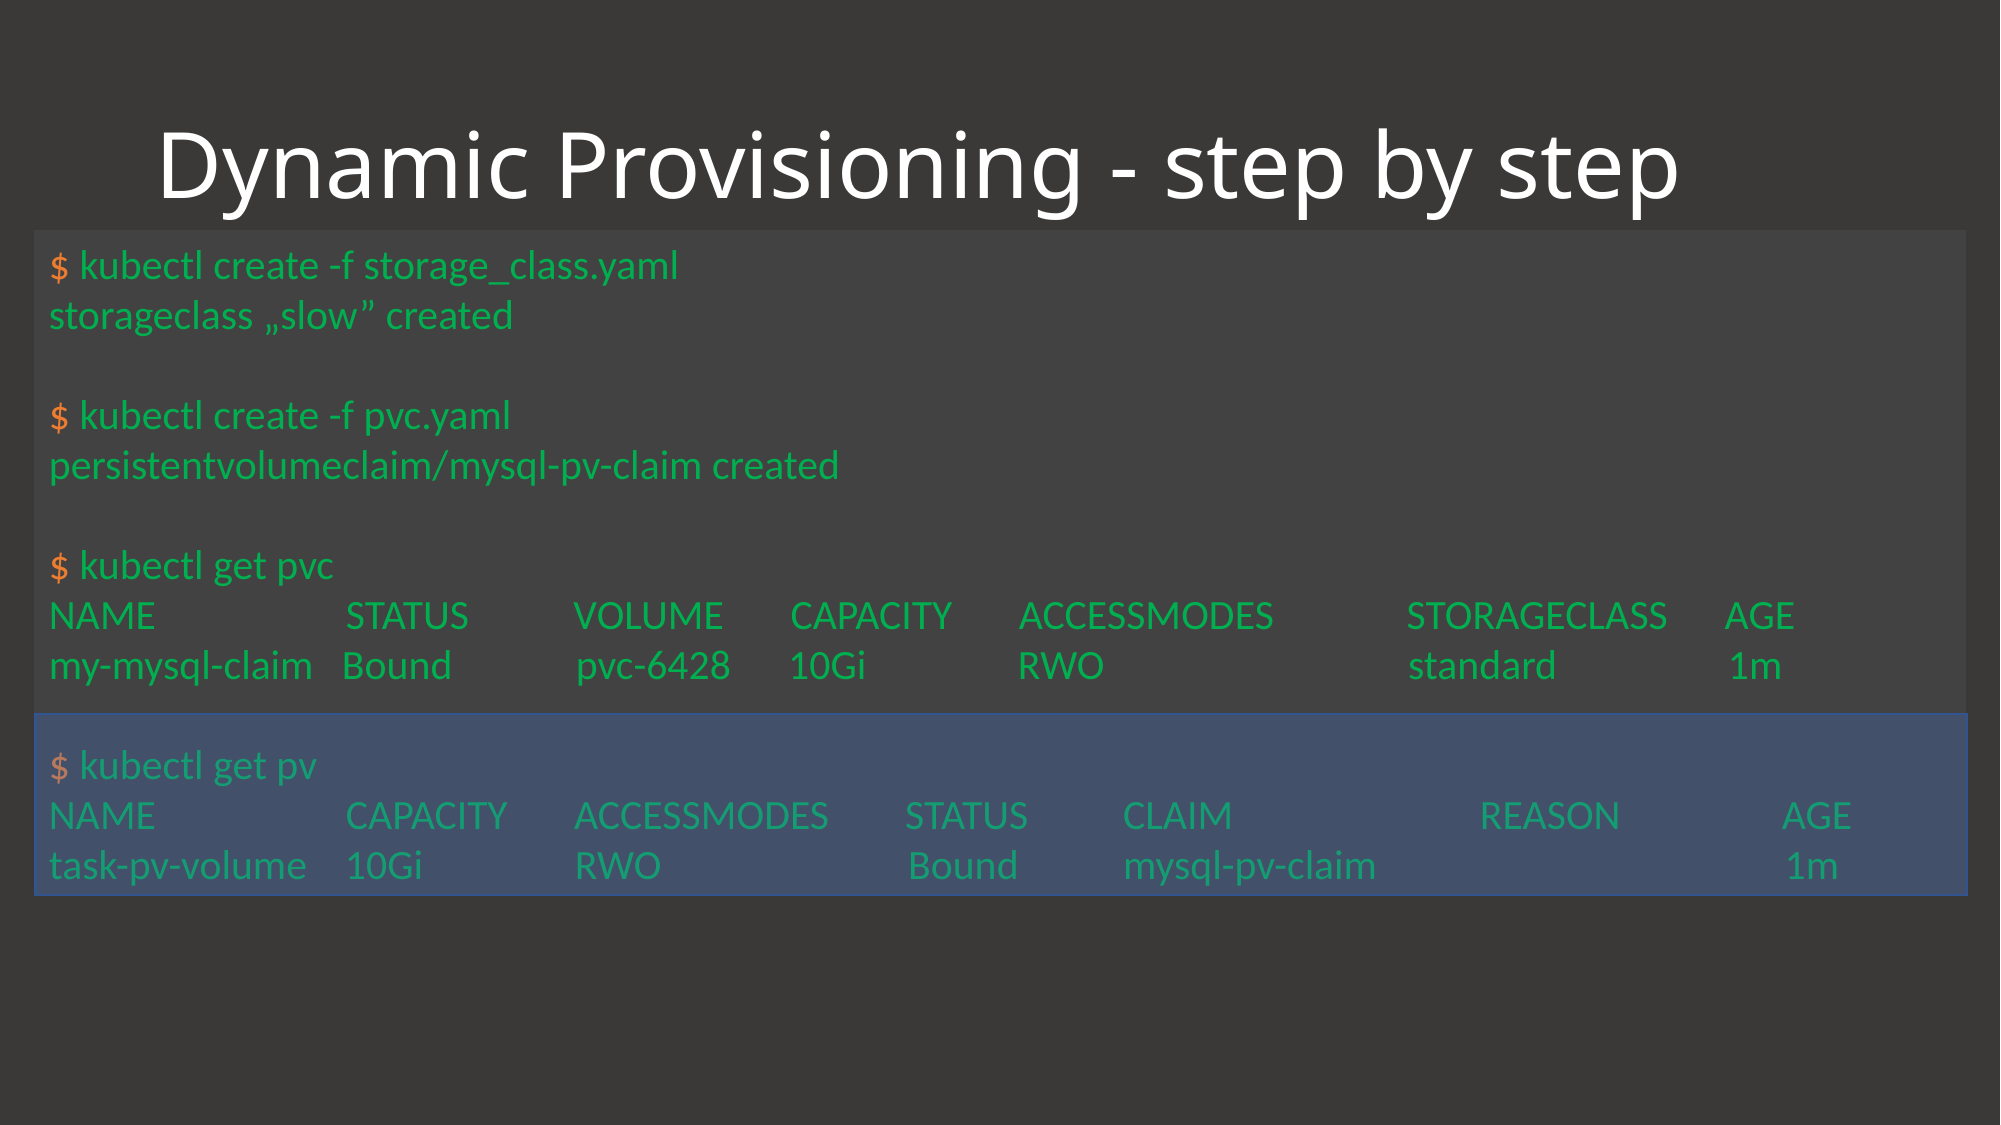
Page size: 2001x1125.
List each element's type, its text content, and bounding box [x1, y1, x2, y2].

title Dynamic Provisioning - step by step [140, 59, 1863, 230]
text_box $ kubectl create -f storage_class.yaml storageclass „slow” created $ kubectl create -f pvc.yaml persistentvolumeclaim/mysql-pv-claim created $ kubectl get pvc NAME STATUS VOLUME CAPACITY ACCESSMODES STORAGECLASS AGE my-mysql-claim Bound pvc-6428 10Gi RWO standard 1m $ kubectl get pv NAME CAPACITY ACCESSMODES STATUS CLAIM REASON AGE task-pv-volume 10Gi RWO Bound mysql-pv-claim 1m [34, 230, 1966, 713]
text_box [34, 713, 1968, 896]
